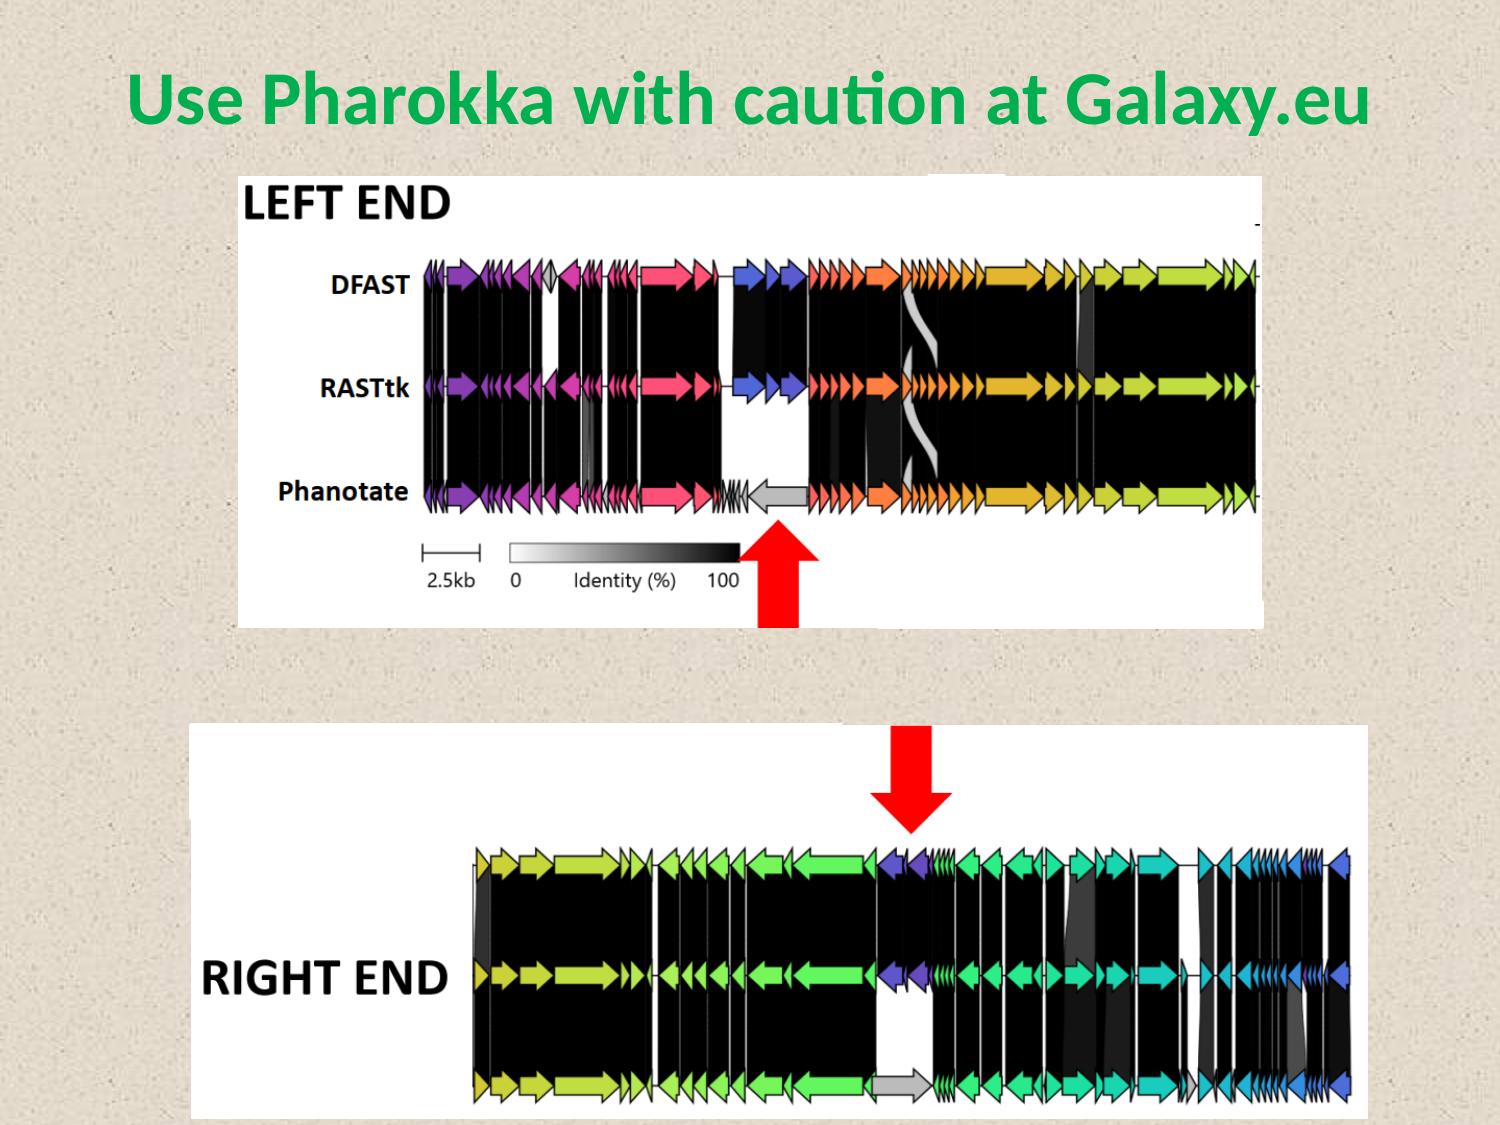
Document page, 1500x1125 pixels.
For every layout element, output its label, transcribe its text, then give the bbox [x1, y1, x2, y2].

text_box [238, 176, 1262, 628]
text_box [191, 725, 1368, 1119]
picture [0, 0, 1500, 1125]
title Use Pharokka with caution at Galaxy.eu [75, 0, 1425, 188]
